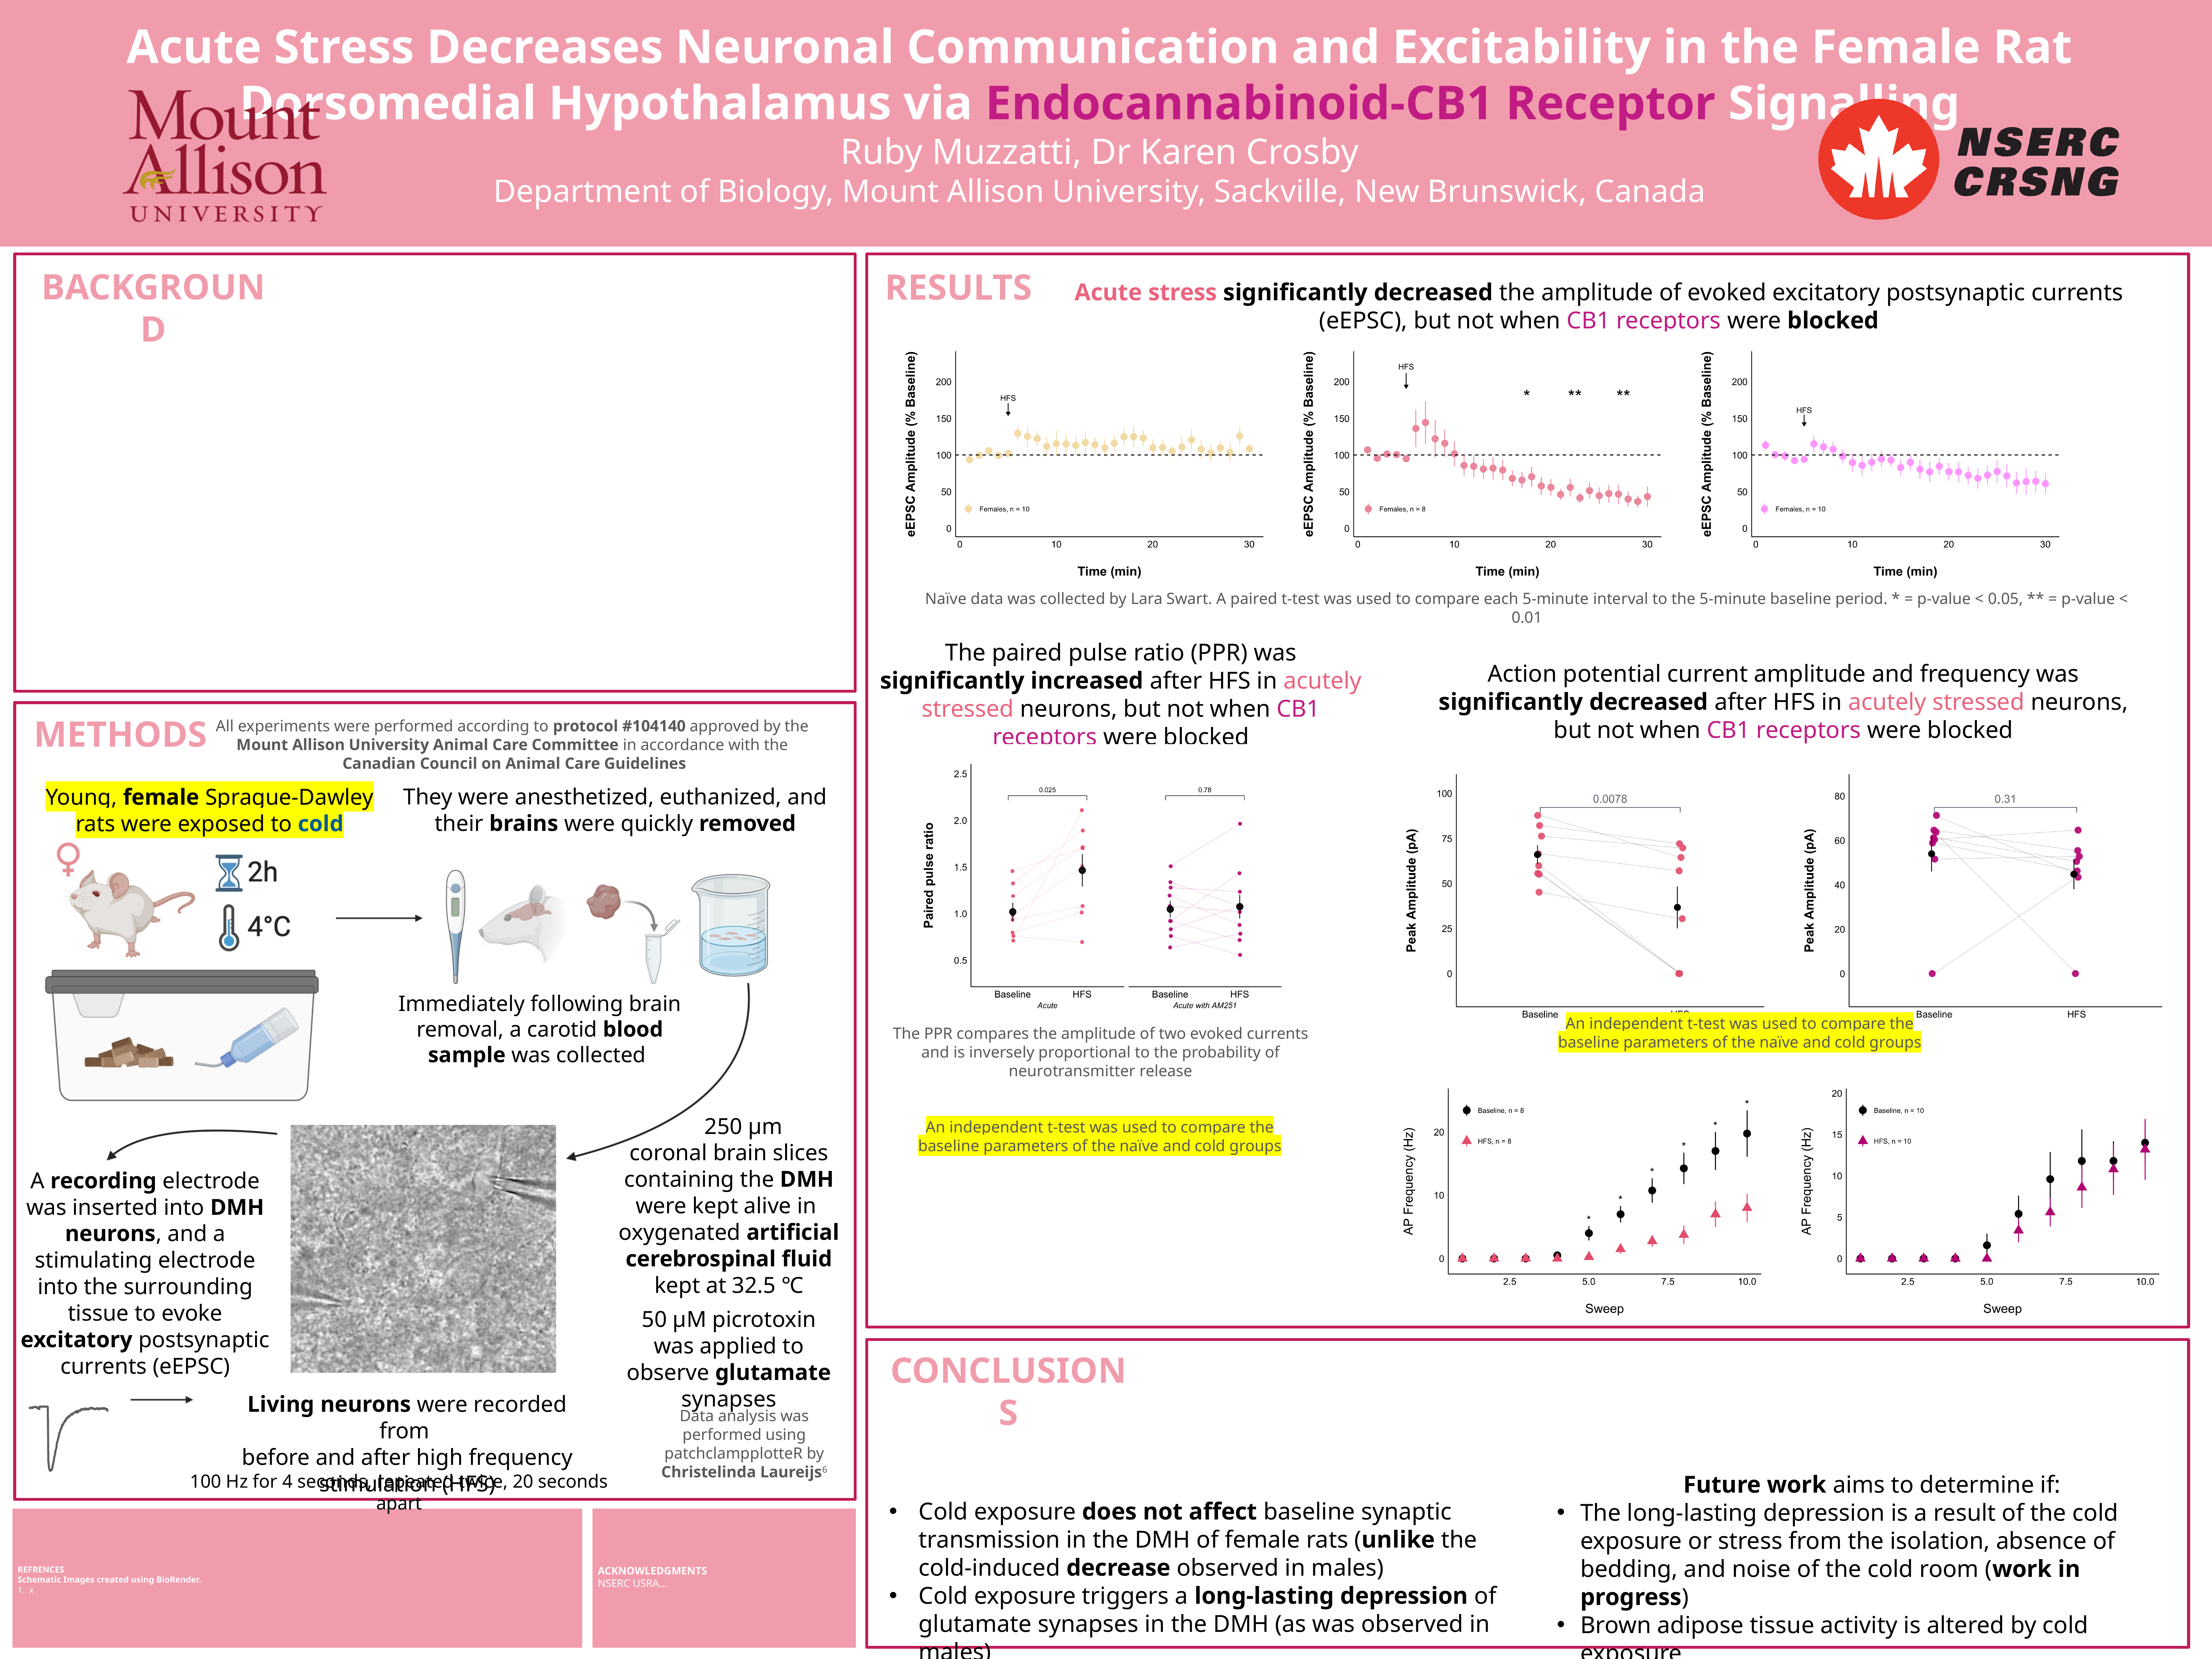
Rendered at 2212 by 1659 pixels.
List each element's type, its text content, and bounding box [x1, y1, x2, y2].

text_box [1383, 1069, 2179, 1353]
text_box [866, 253, 2189, 1328]
text_box Naïve data was collected by Lara Swart. A paired t-test was used to compare each 5-minute interval to the 5-minute baseline period. * = p-value < 0.05, ** = p-value < 0.01 [905, 586, 2149, 628]
text_box [14, 253, 856, 692]
picture [119, 87, 330, 225]
text_box The paired pulse ratio (PPR) was significantly increased after HFS in acutely stressed neurons, but not when CB1 receptors were blocked [873, 635, 1369, 752]
text_box The PPR compares the amplitude of two evoked currents and is inversely proportional to the probability of neurotransmitter release [879, 1021, 1323, 1082]
text_box [14, 702, 856, 1500]
text_box 100 Hz for 4 seconds, repeated twice, 20 seconds apart [165, 1467, 633, 1515]
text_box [1385, 754, 2182, 1039]
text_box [884, 331, 2079, 616]
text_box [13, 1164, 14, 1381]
text_box An independent t-test was used to compare the baseline parameters of the naïve and cold groups [1549, 1043, 1931, 1053]
picture [33, 839, 781, 1414]
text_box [28, 1405, 110, 1473]
picture [903, 744, 1301, 1029]
text_box [866, 1339, 2189, 1648]
text_box An independent t-test was used to compare the baseline parameters of the naïve and cold groups [909, 1115, 1291, 1157]
text_box REFRENCES Schematic Images created using BioRender. x [12, 1509, 582, 1648]
text_box Action potential current amplitude and frequency was significantly decreased after HFS in acutely stressed neurons, but not when CB1 receptors were blocked [1429, 656, 2137, 745]
text_box Data analysis was performed using patchclampplotteR by Christelinda Laureijs6 [653, 1414, 835, 1483]
text_box CONCLUSIONS [880, 1345, 1137, 1435]
text_box 50 µM picrotoxin was applied to observe glutamate synapses [782, 1303, 841, 1414]
text_box Acute Stress Decreases Neuronal Communication and Excitability in the Female Rat Dorsomedial Hypothalamus via Endocannabinoid-CB1 Receptor Signalling Ruby Muzzatti, Dr Karen Crosby Department of Biology, Mount Allison University, Sackville, New Brunswick, Canada [26, 14, 2174, 211]
text_box Cold exposure does not affect baseline synaptic transmission in the DMH of female rats (unlike the cold-induced decrease observed in males) Cold exposure triggers a long-lasting depression of glutamate synapses in the DMH (as was observed in males) [885, 1494, 1539, 1659]
text_box [0, 0, 2212, 247]
text_box Future work aims to determine if: The long-lasting depression is a result of the cold exposure or stress from the isolation, absence of bedding, and noise of the cold room (work in progress) Brown adipose tissue activity is altered by cold exposure [1552, 1467, 2192, 1659]
picture [1796, 85, 2141, 233]
text_box ACKNOWLEDGMENTS NSERC USRA… [592, 1509, 856, 1648]
